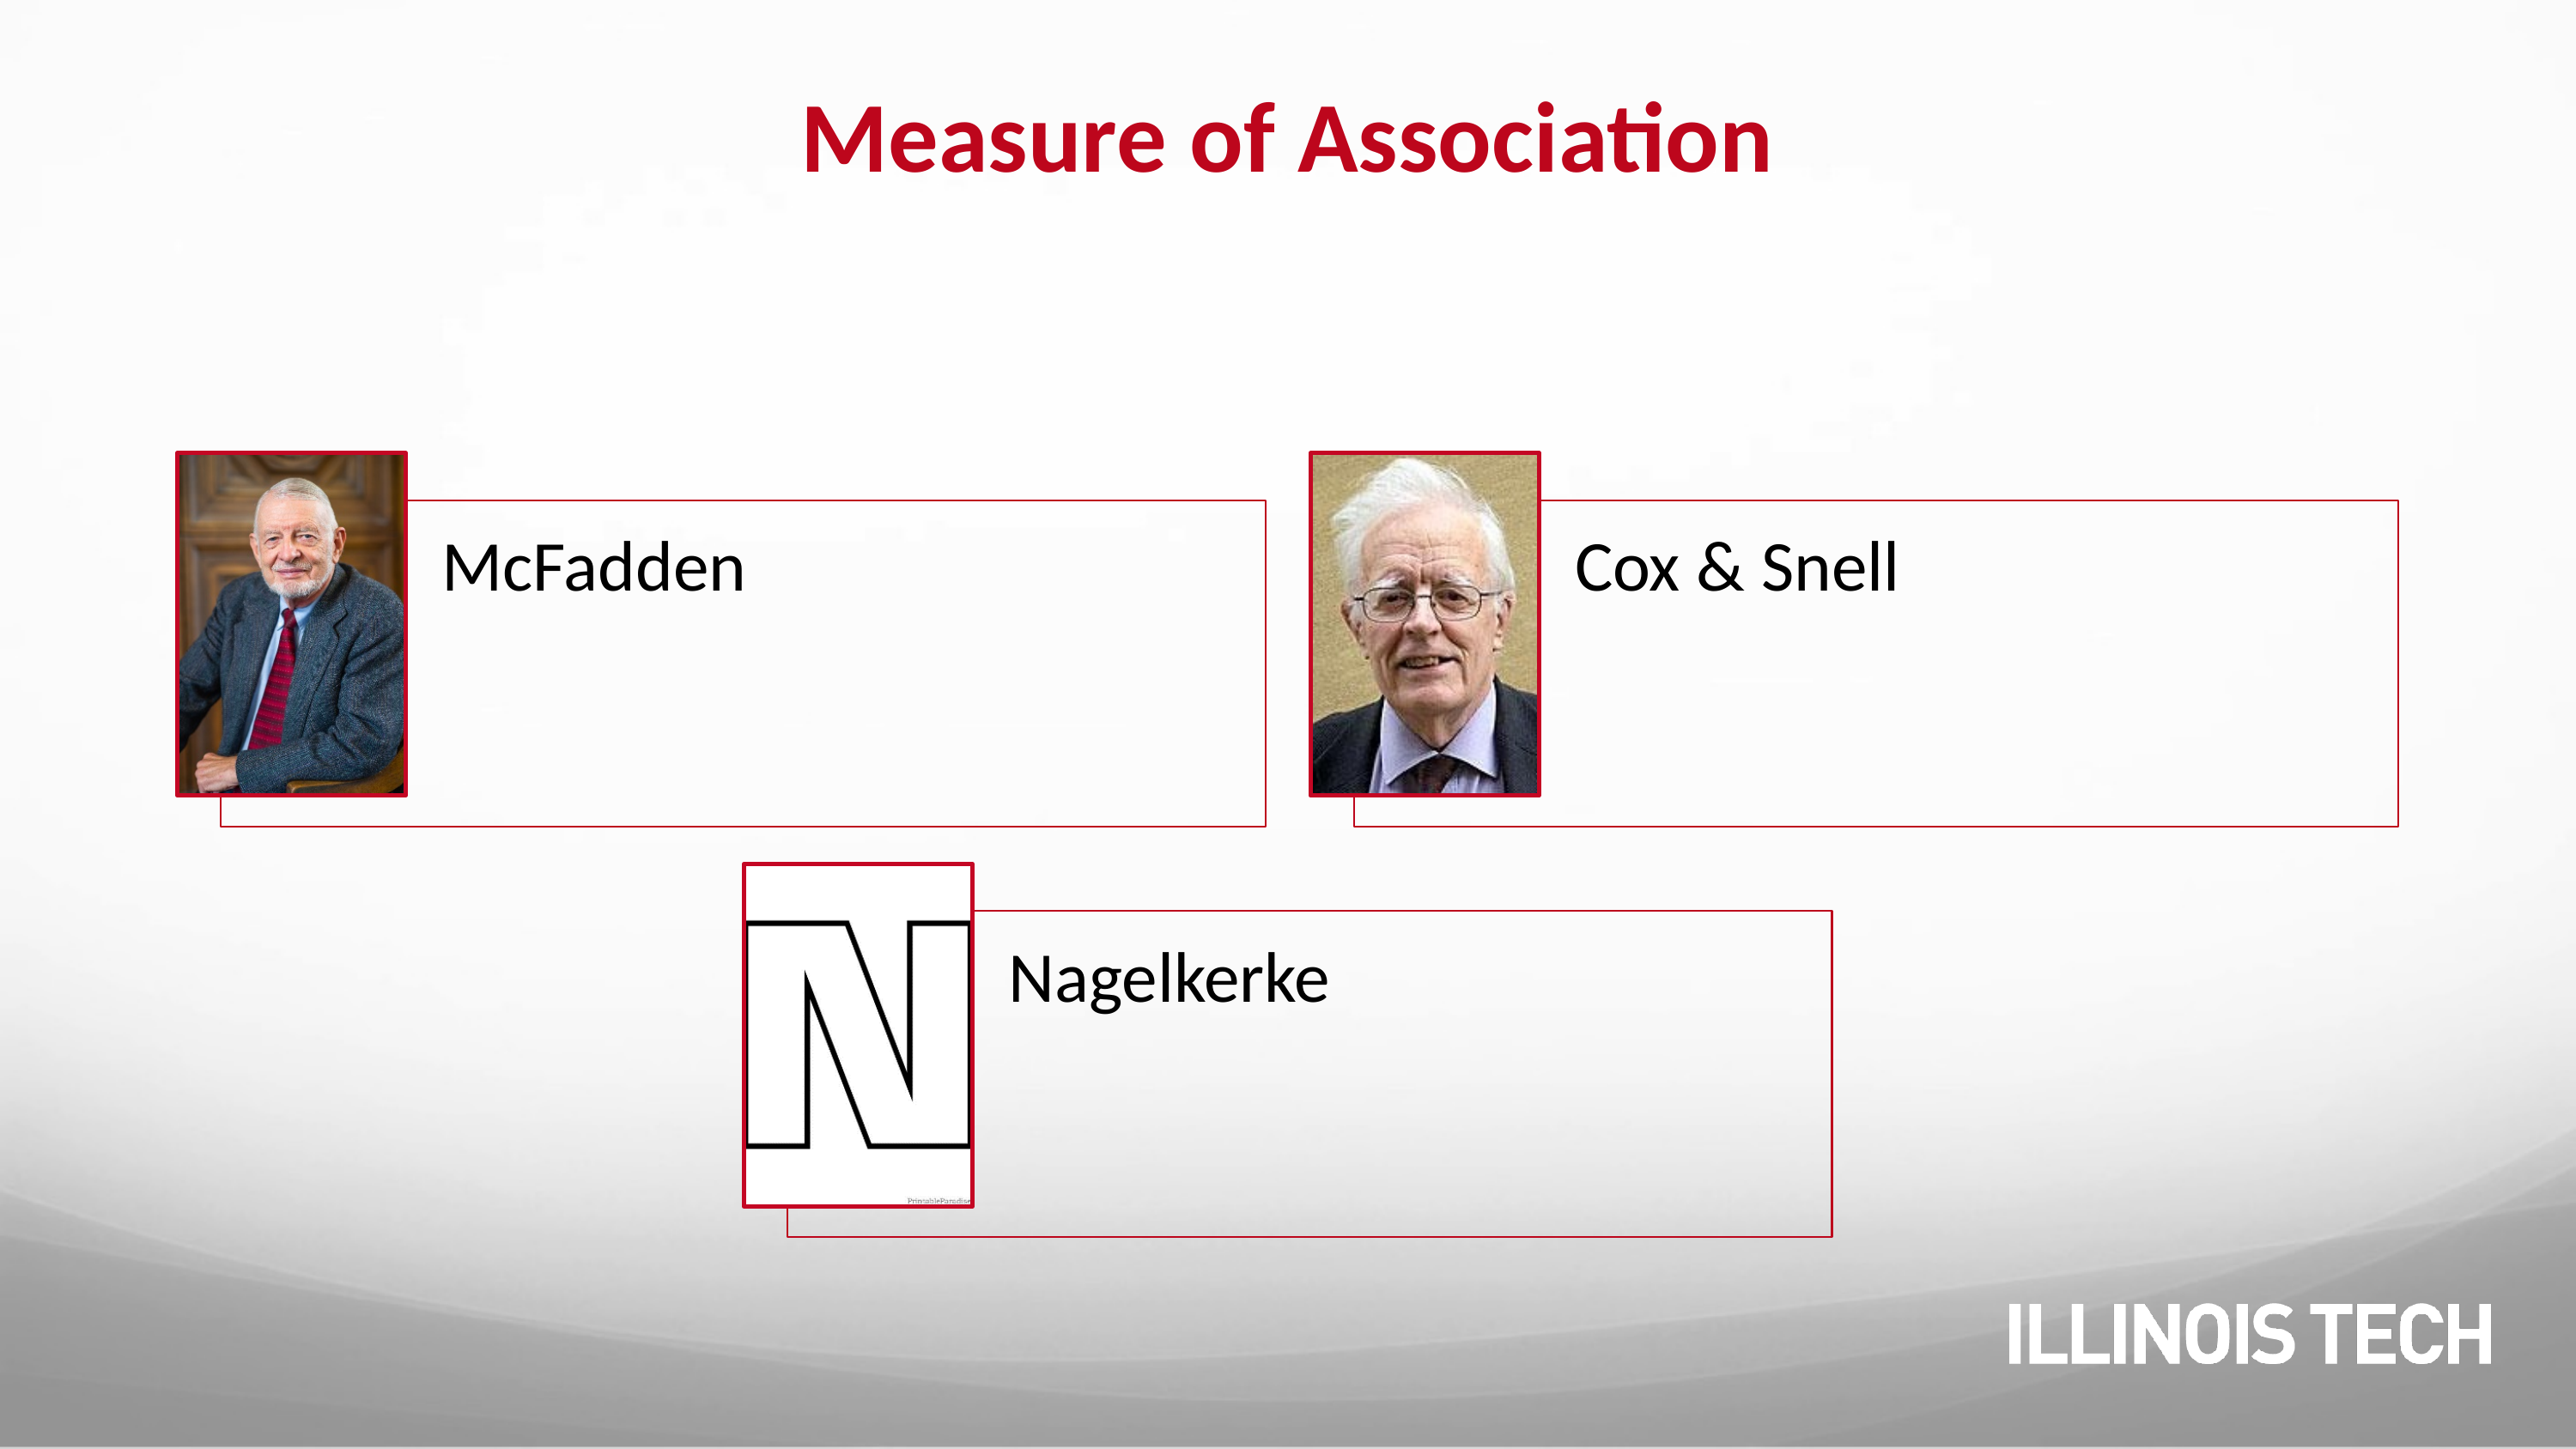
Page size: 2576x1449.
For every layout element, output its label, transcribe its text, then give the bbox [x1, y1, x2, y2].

picture [0, 0, 2576, 1449]
title Measure of Association [155, 22, 2421, 241]
